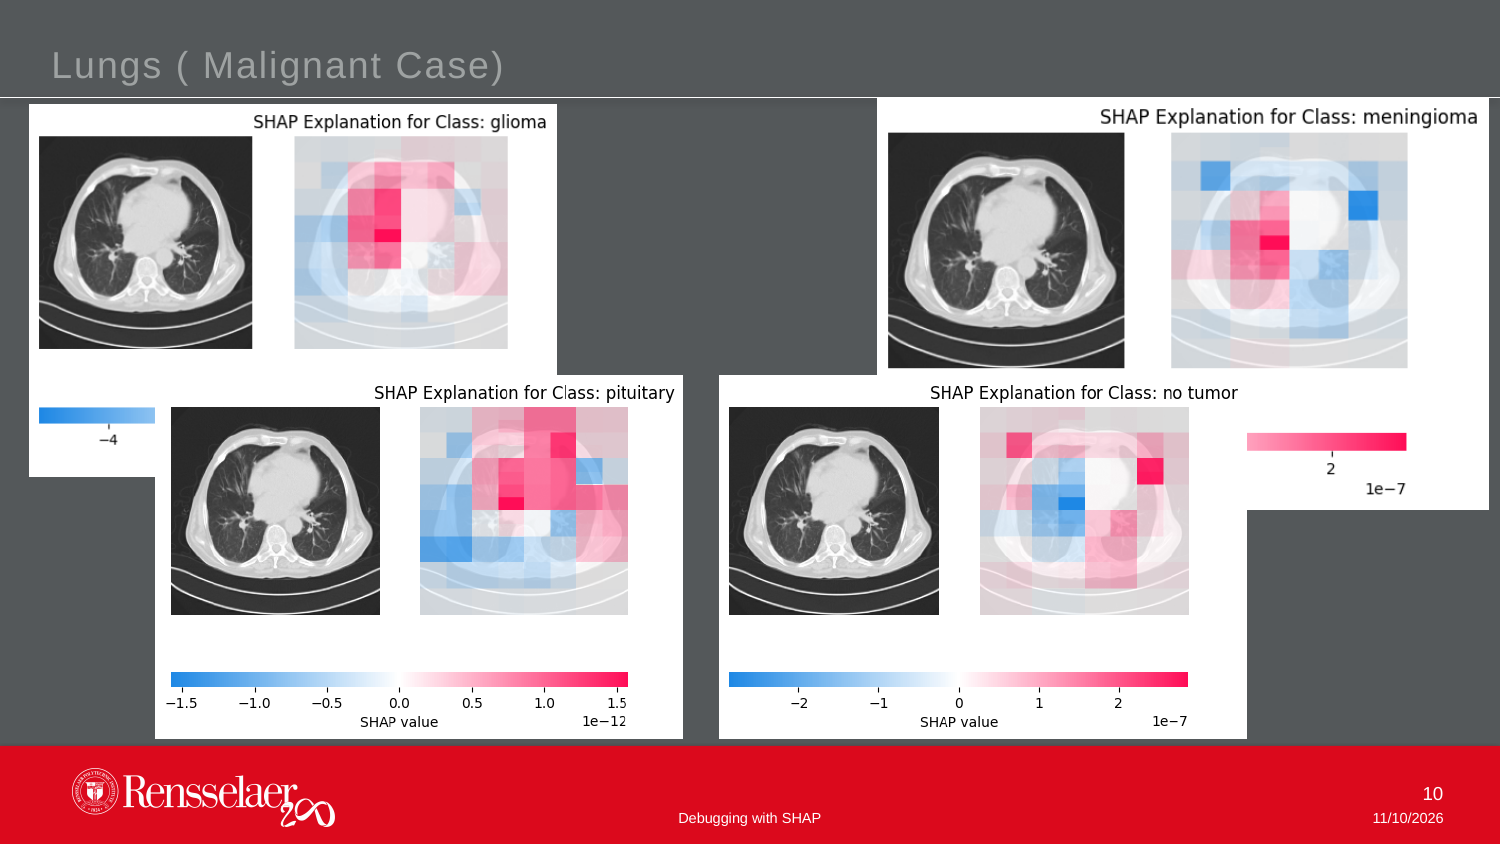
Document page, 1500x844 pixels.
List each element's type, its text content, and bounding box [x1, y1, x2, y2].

list Lungs ( Malignant Case) [36, 33, 1403, 98]
picture [719, 97, 1489, 740]
picture [72, 768, 335, 827]
picture [29, 104, 683, 740]
